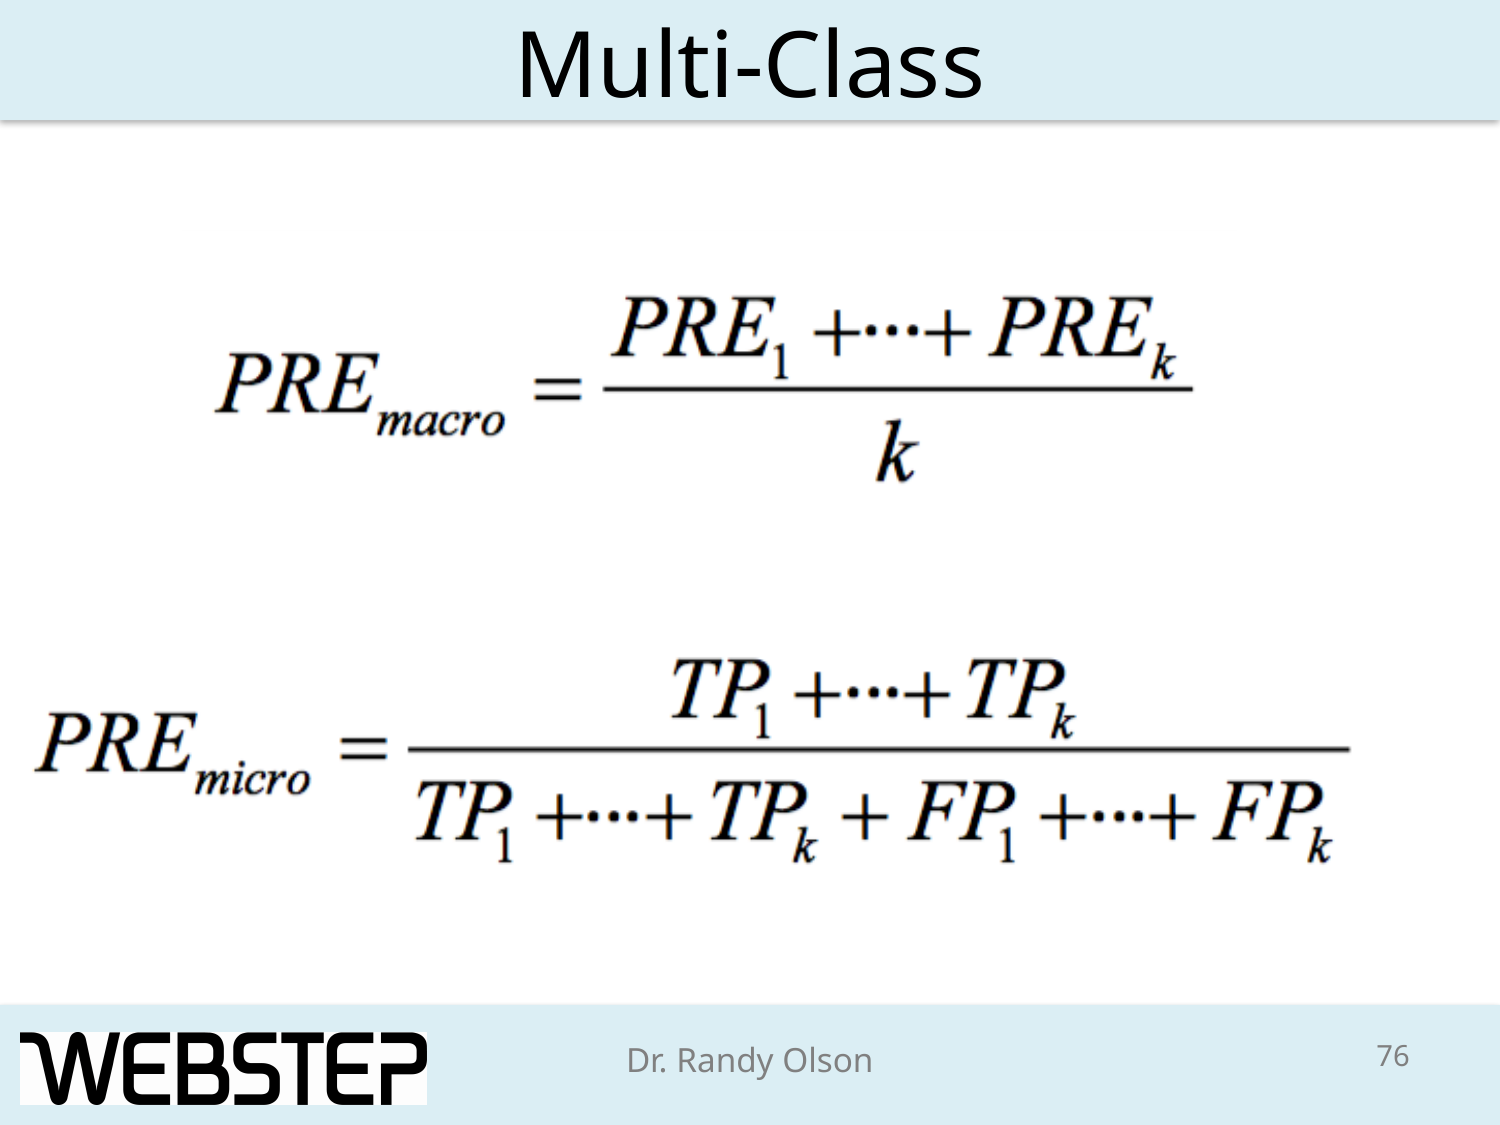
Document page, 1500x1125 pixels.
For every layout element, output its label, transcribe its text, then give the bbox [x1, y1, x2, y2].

picture [0, 567, 1500, 901]
slide_number 76 [1310, 1026, 1425, 1088]
picture [182, 228, 1238, 517]
picture [20, 1032, 427, 1105]
title Multi-Class [75, 0, 1425, 155]
